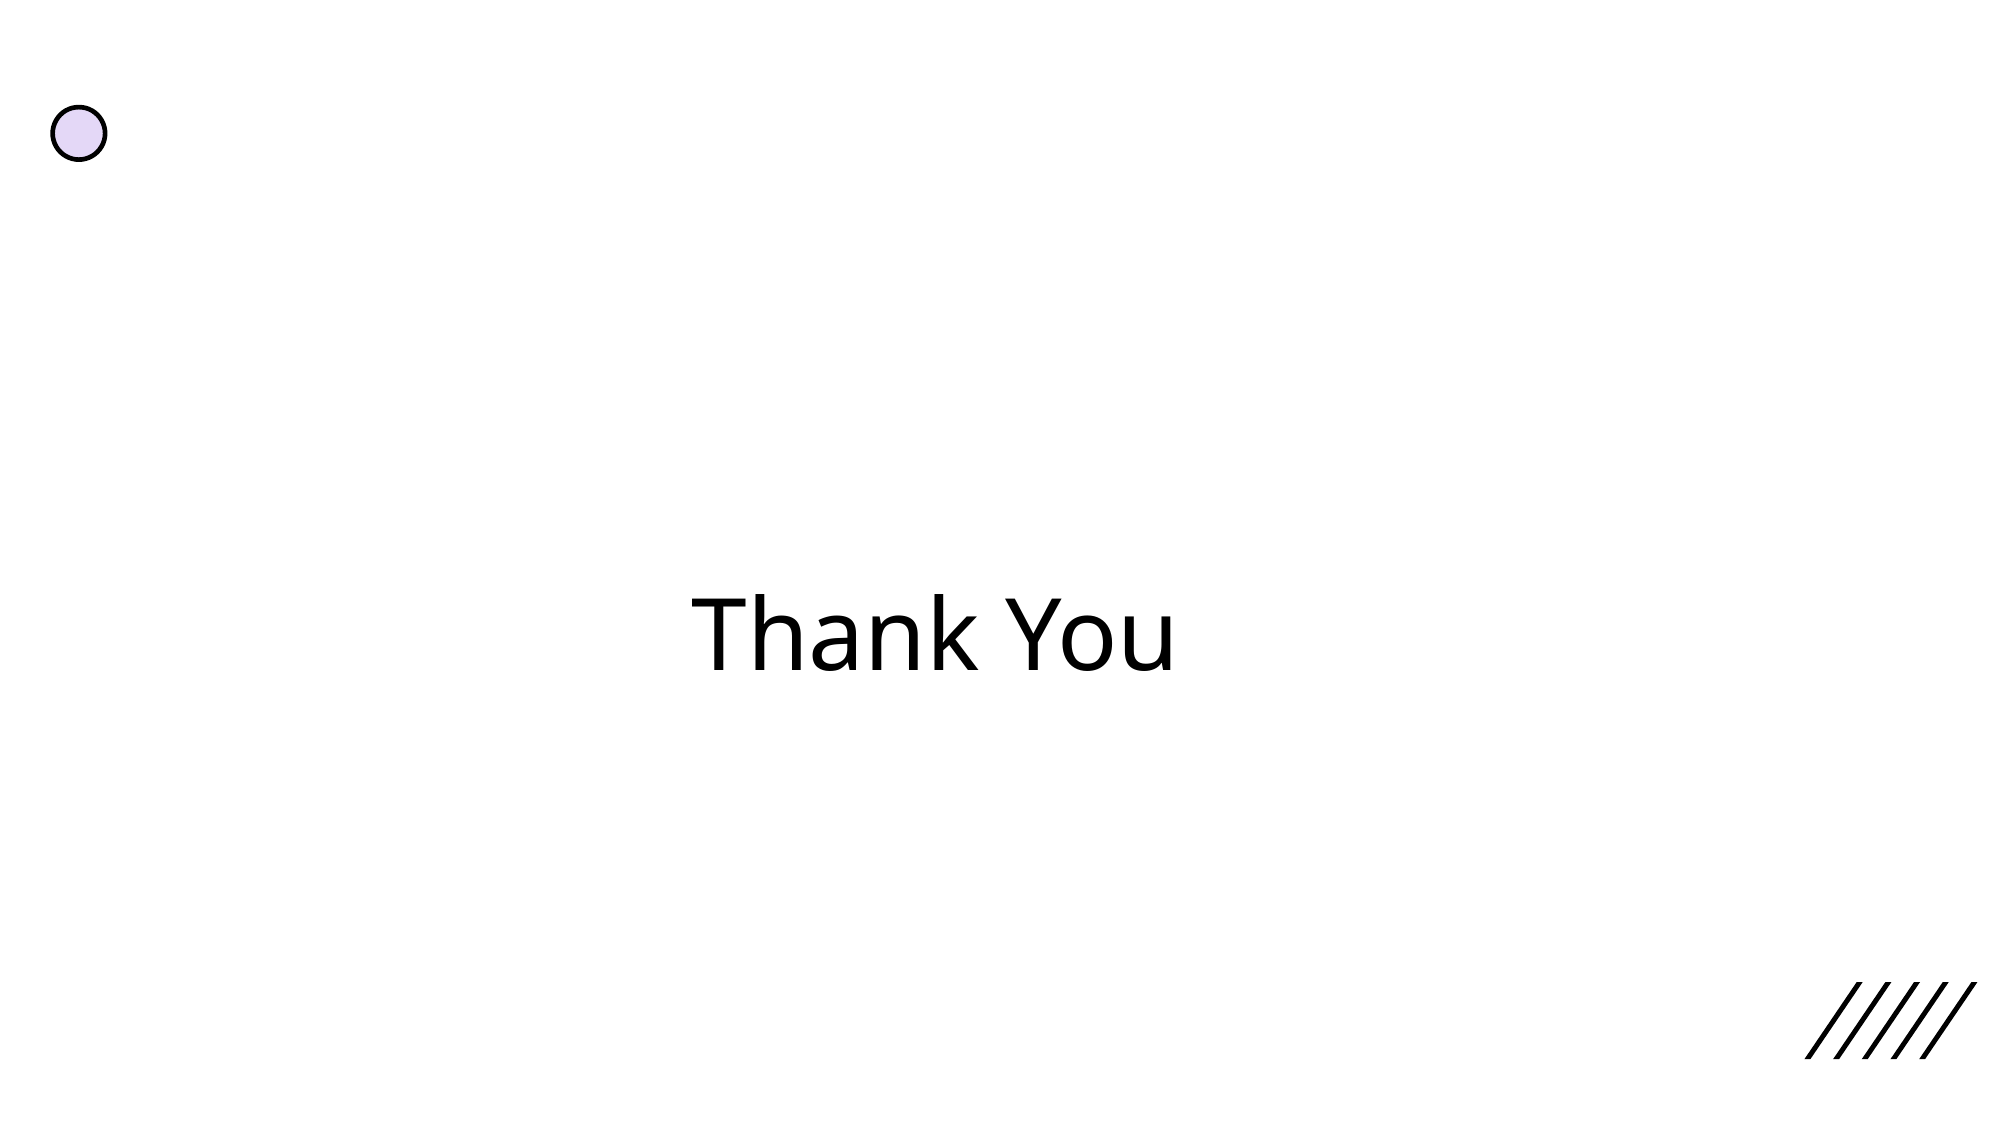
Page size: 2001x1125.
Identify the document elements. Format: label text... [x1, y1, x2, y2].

text_box Thank You [676, 563, 1227, 699]
